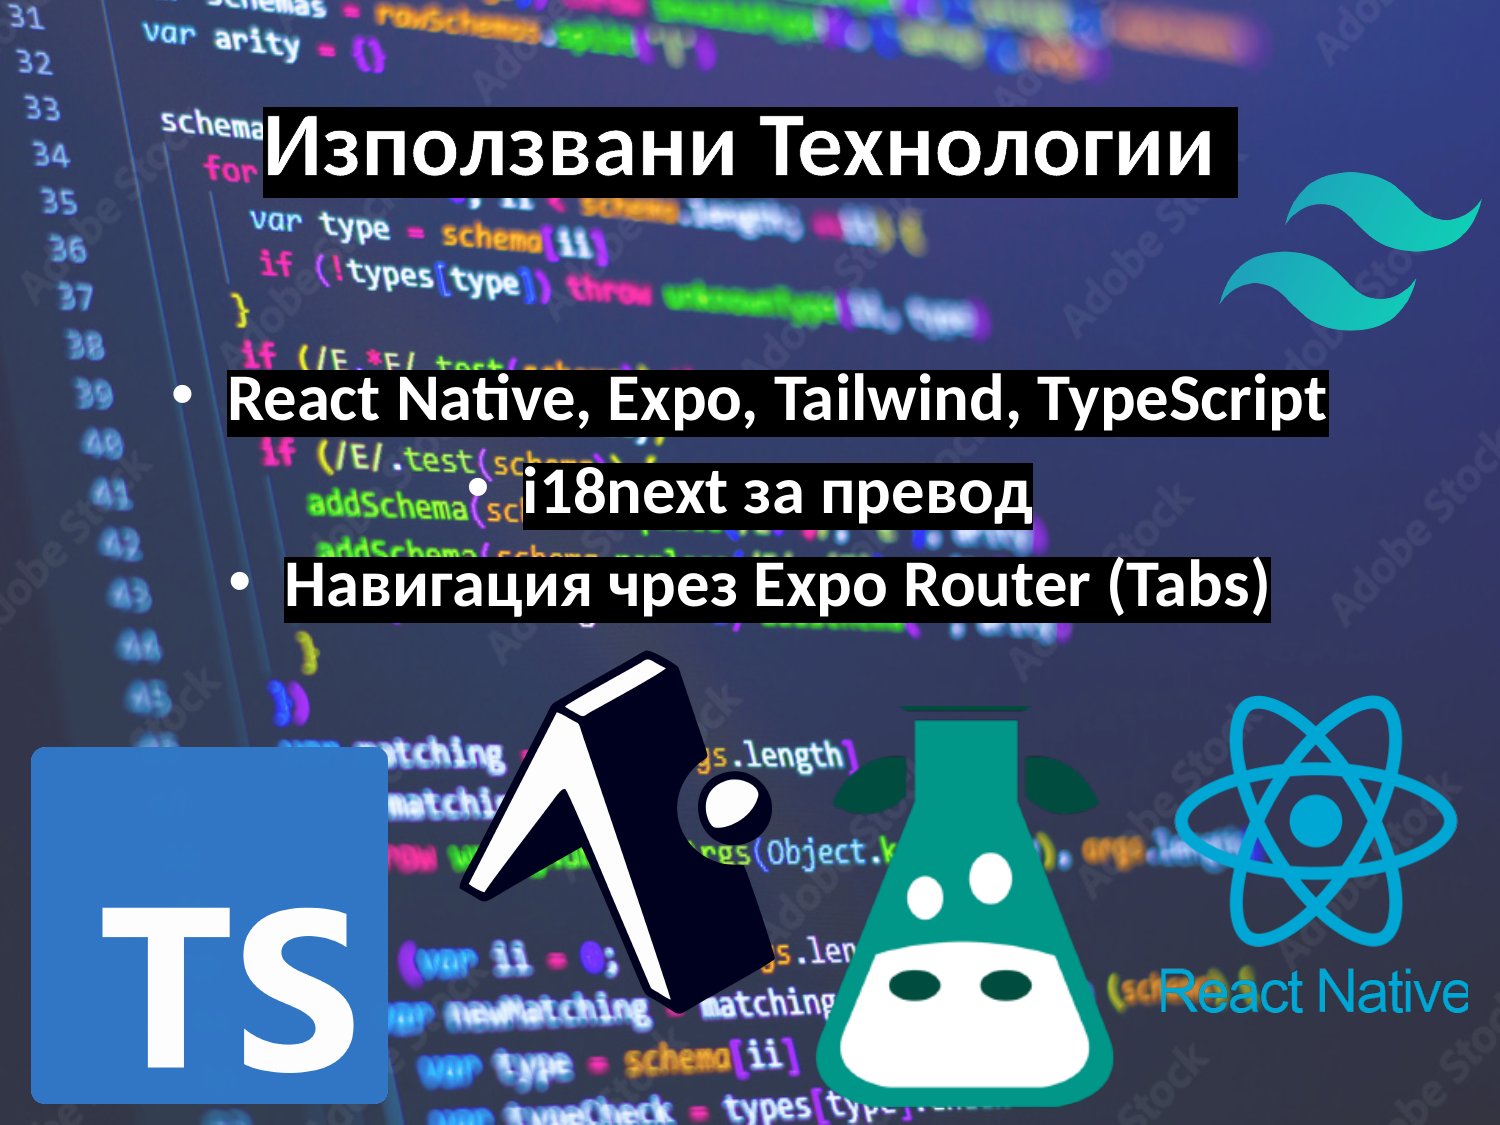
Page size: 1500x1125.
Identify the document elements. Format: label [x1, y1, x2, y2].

picture [1218, 172, 1483, 332]
list [0, 0, 1500, 1125]
picture [1160, 686, 1469, 1031]
picture [31, 747, 388, 1104]
picture [796, 706, 1126, 1122]
picture [1449, 986, 1465, 992]
picture [1449, 999, 1469, 1007]
picture [459, 648, 775, 1018]
